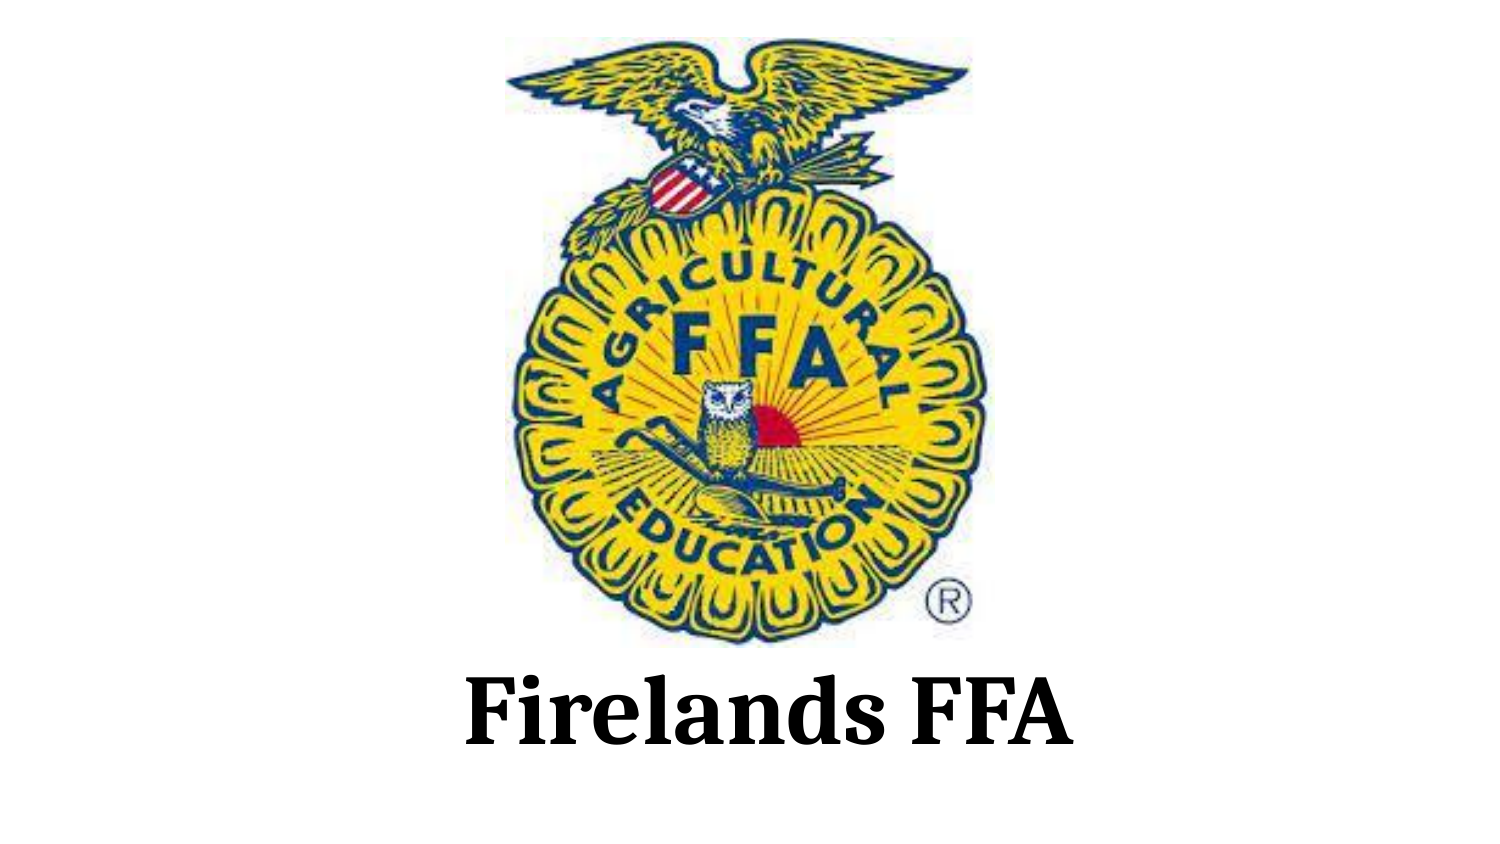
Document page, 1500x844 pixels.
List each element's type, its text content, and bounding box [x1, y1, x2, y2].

picture [505, 37, 995, 649]
text_box Firelands FFA [203, 637, 1335, 773]
